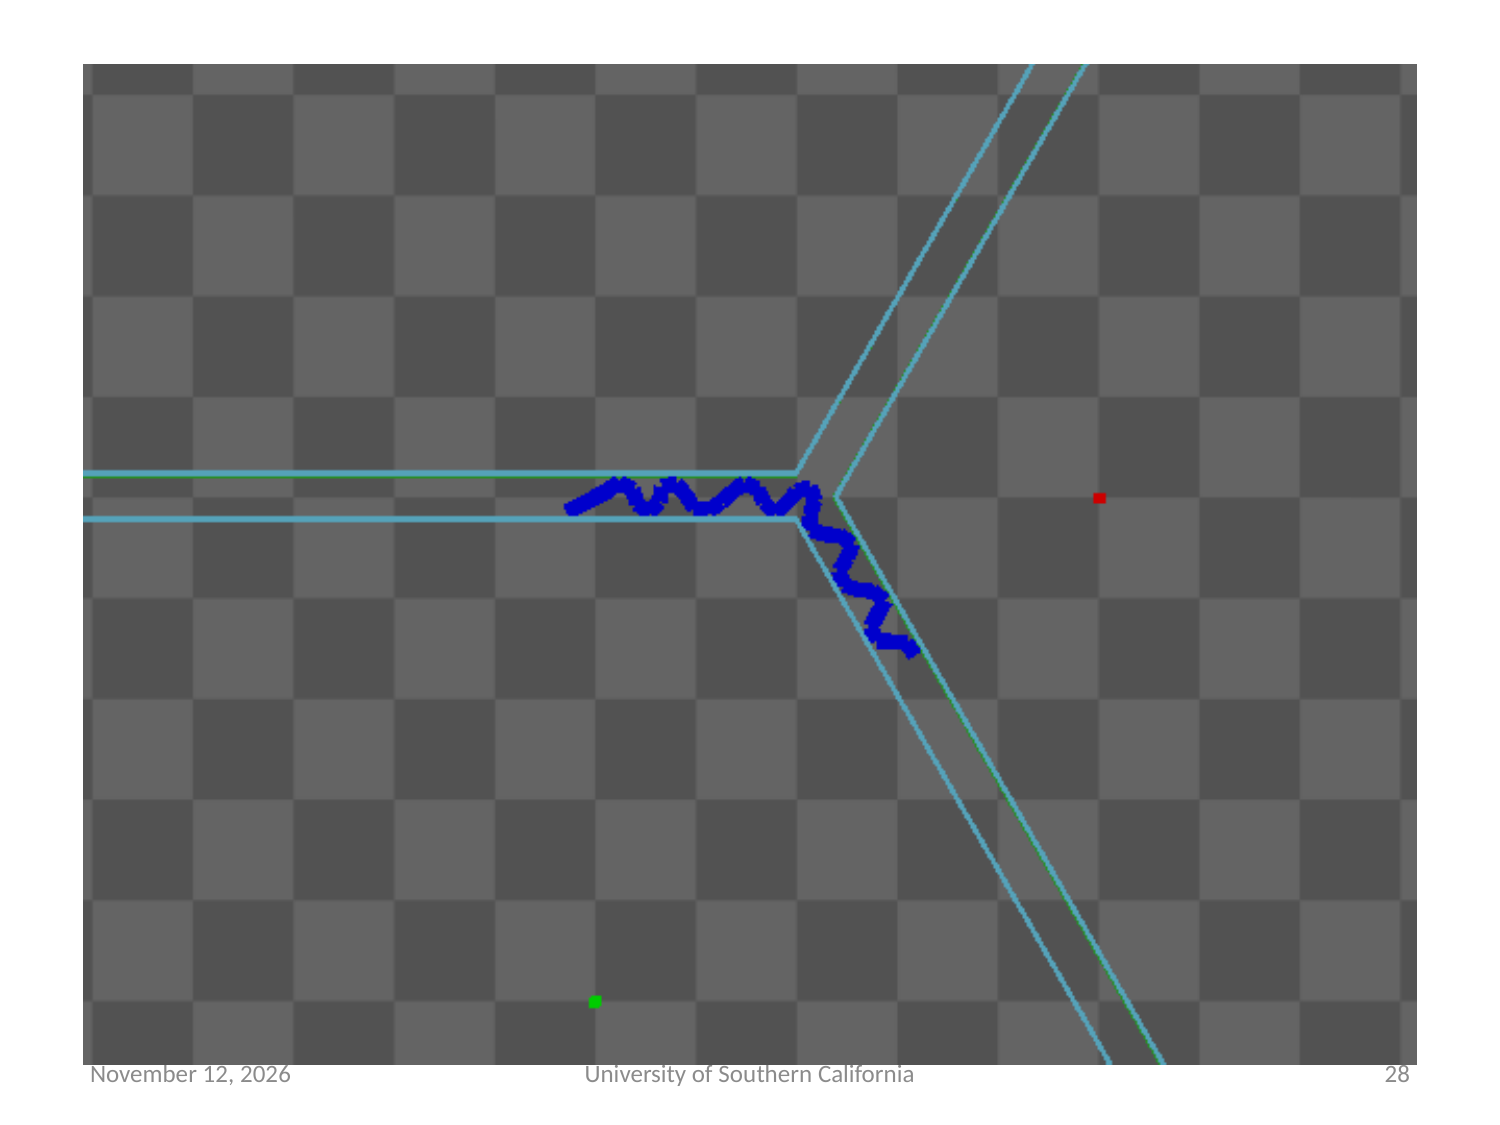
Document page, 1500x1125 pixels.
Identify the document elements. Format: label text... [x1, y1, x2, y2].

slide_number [75, 1042, 425, 1103]
slide_number 28 [1074, 1042, 1425, 1103]
footer University of Southern California [512, 1072, 988, 1103]
picture [83, 64, 1417, 1065]
